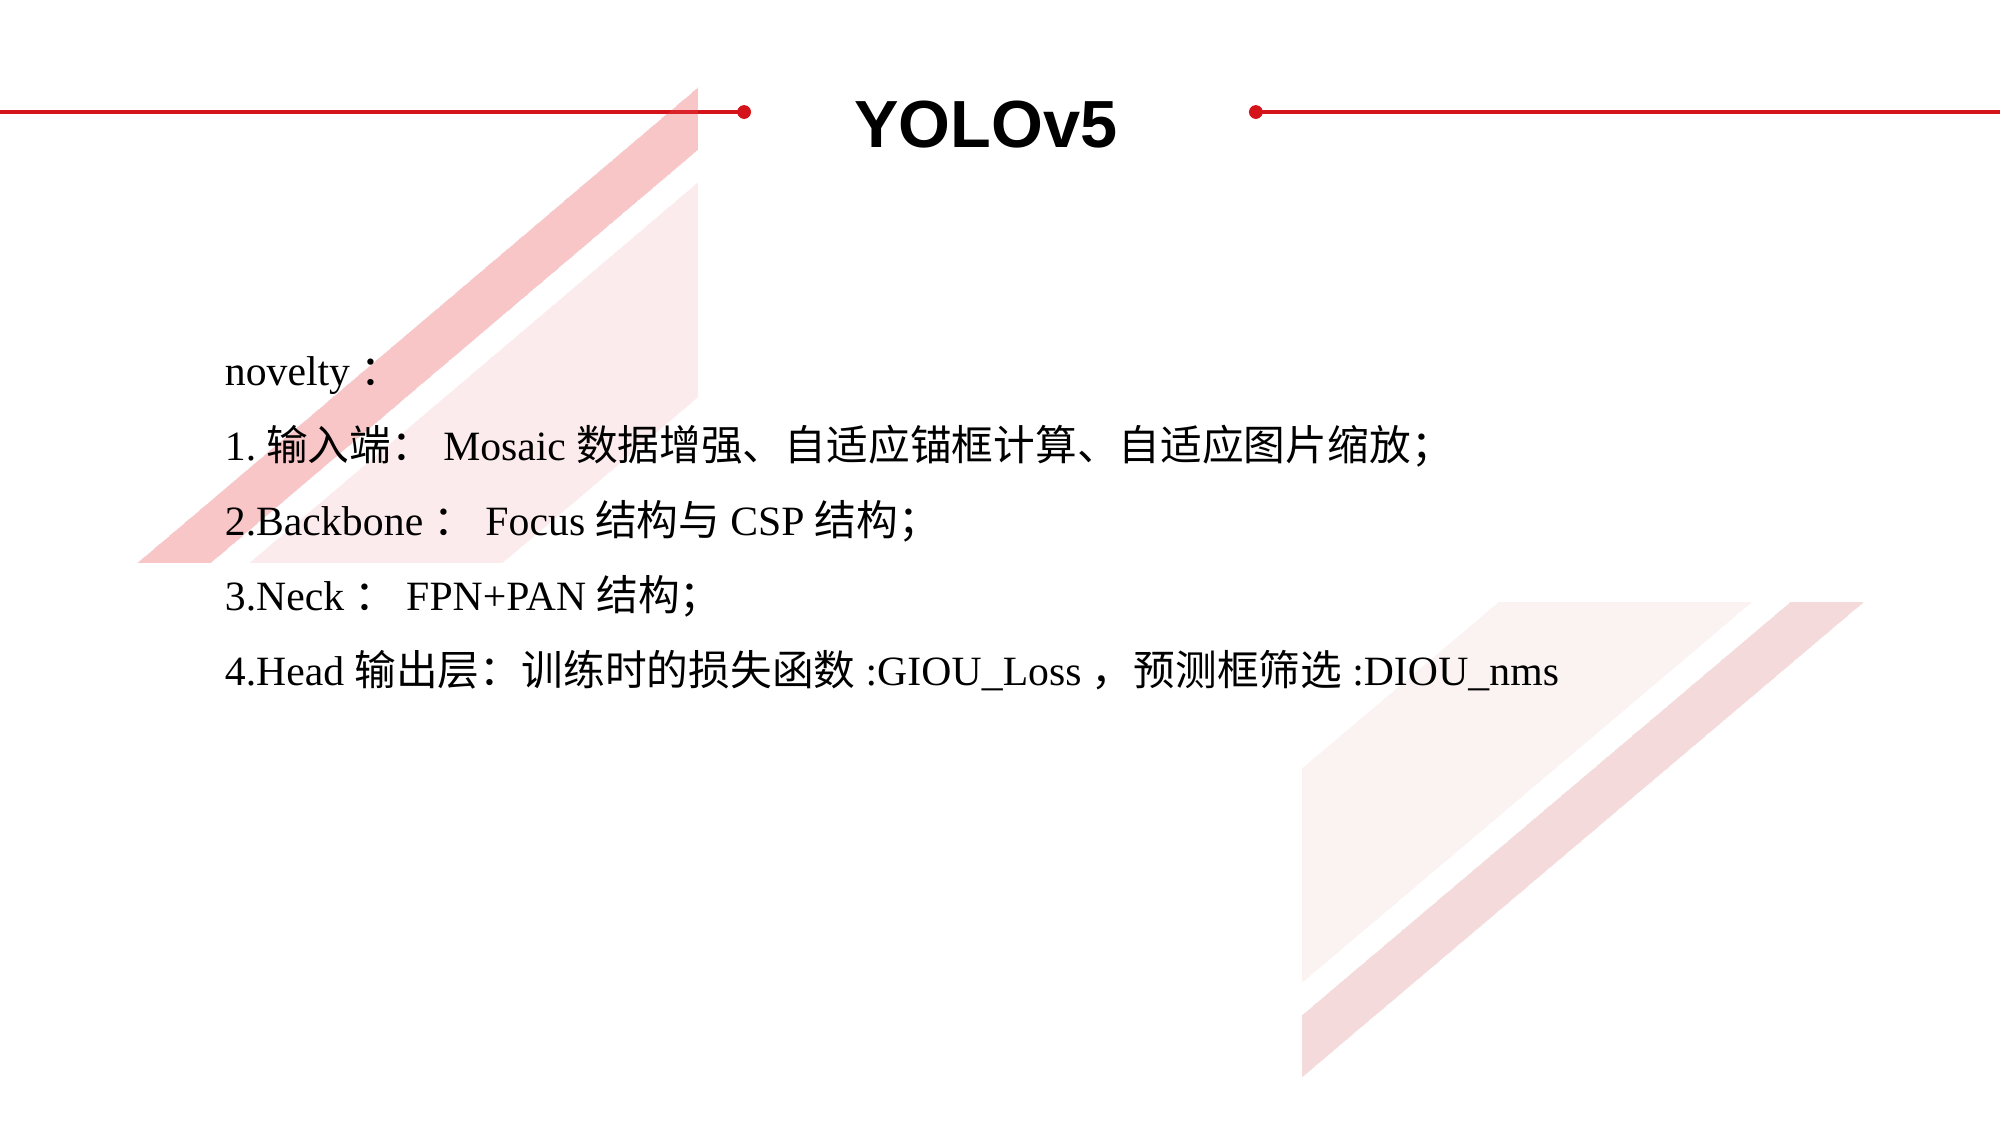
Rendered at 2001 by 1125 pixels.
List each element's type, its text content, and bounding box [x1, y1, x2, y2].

picture [1389, 514, 1913, 1125]
text_box novelty： 1.输入端：Mosaic数据增强、自适应锚框计算、自适应图片缩放； 2.Backbone：Focus结构与CSP结构； 3.Neck：FPN+PAN结构； 4.Head输出层：训练时的损失函数:GIOU_Loss，预测框筛选:DIOU_nms [210, 311, 1822, 702]
text_box YOLOv5 [839, 73, 1161, 169]
picture [0, 0, 698, 631]
